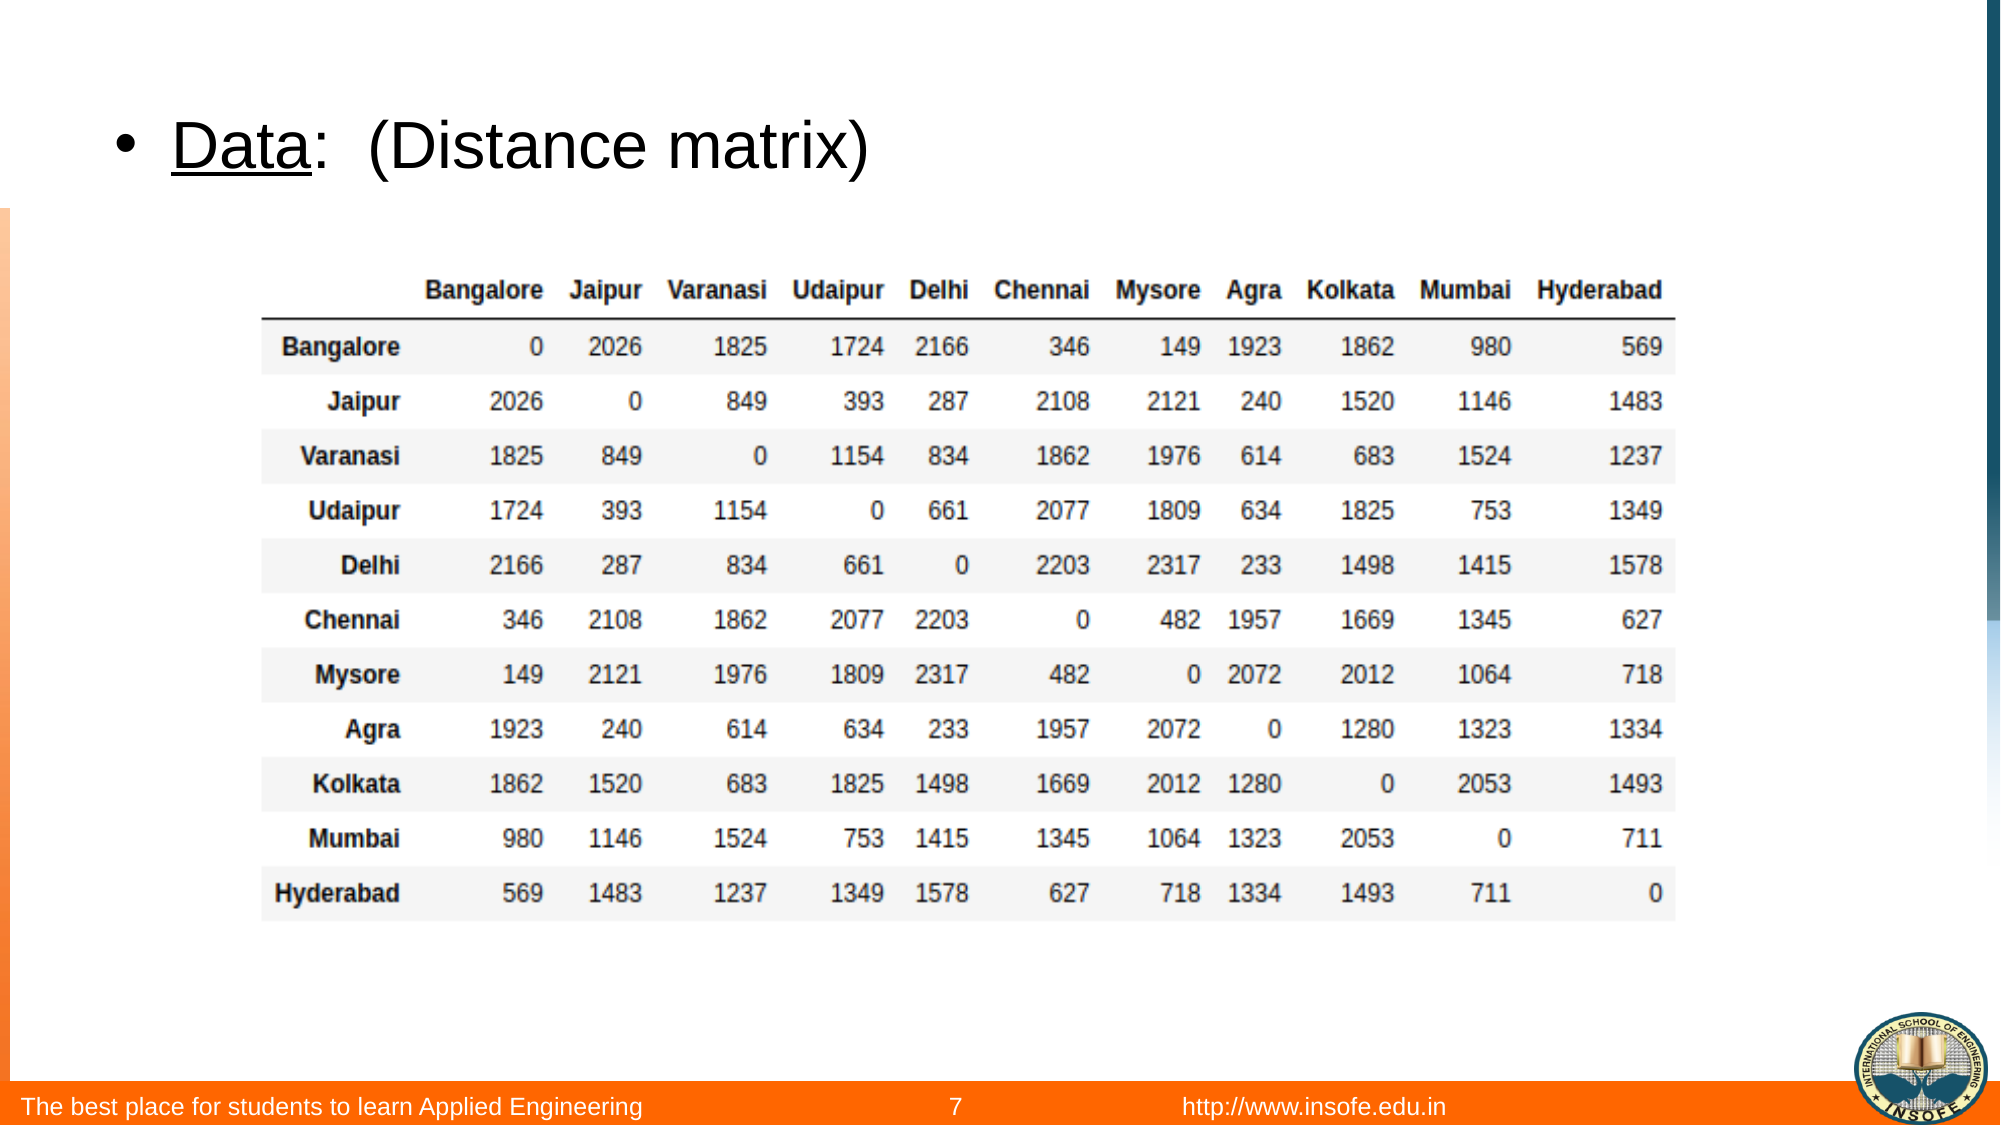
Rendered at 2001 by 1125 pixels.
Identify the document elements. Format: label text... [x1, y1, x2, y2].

picture [1854, 1012, 1988, 1125]
picture [1987, 0, 2001, 866]
picture [0, 208, 10, 1081]
list Data: (Distance matrix) [99, 94, 1900, 960]
picture [240, 251, 1690, 932]
